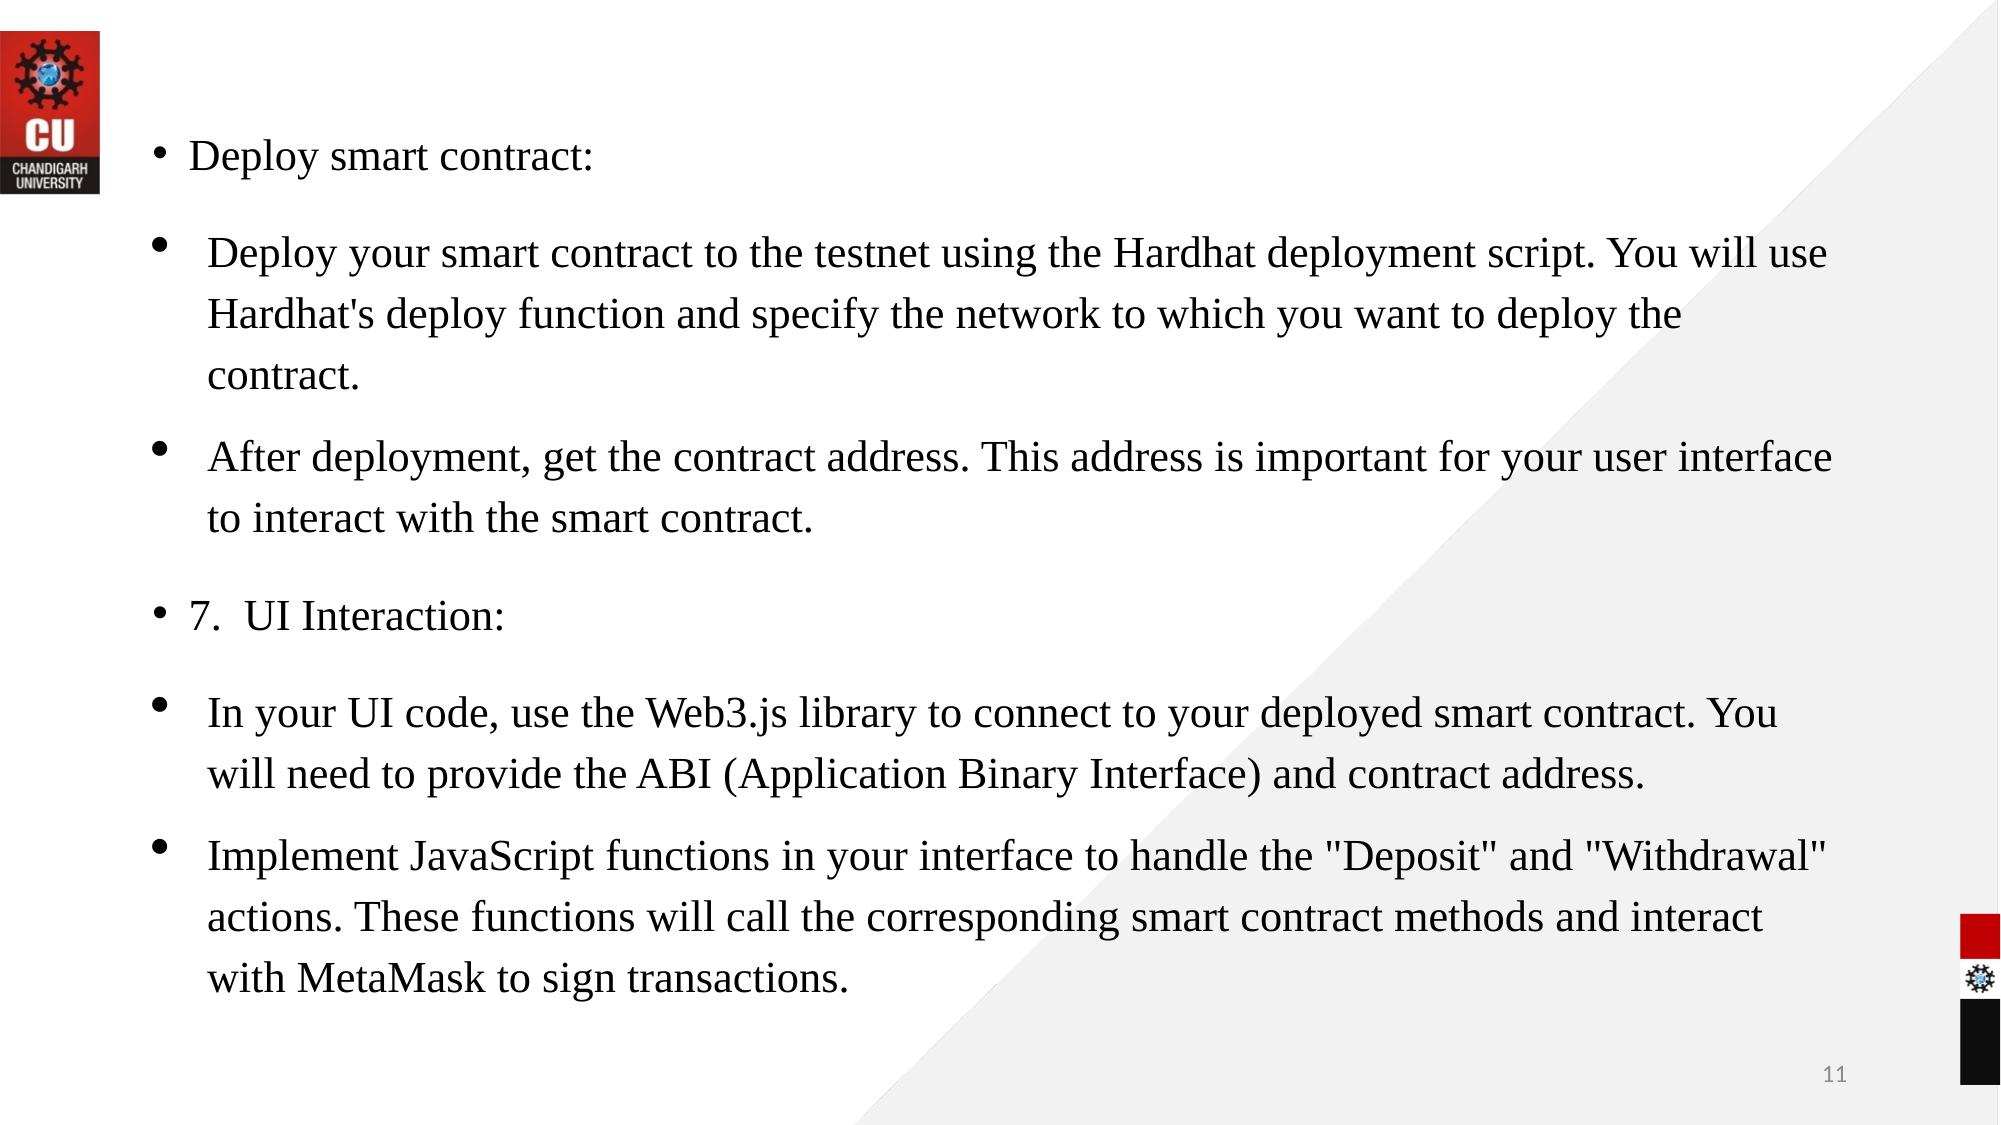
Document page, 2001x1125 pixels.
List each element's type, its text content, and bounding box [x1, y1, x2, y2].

picture [0, 0, 2001, 1125]
slide_number 11 [1412, 1042, 1863, 1103]
list Deploy smart contract: Deploy your smart contract to the testnet using the Hardhat deployment script. You will use Hardhat's deploy function and specify the network to which you want to deploy the contract. After deployment, get the contract address. This address is important for your user interface to interact with the smart contract. 7. UI Interaction: In your UI code, use the Web3.js library to connect to your deployed smart contract. You will need to provide the ABI (Application Binary Interface) and contract address. Implement JavaScript functions in your interface to handle the "Deposit" and "Withdrawal" actions. These functions will call the corresponding smart contract methods and interact with MetaMask to sign transactions. [137, 110, 1863, 1014]
